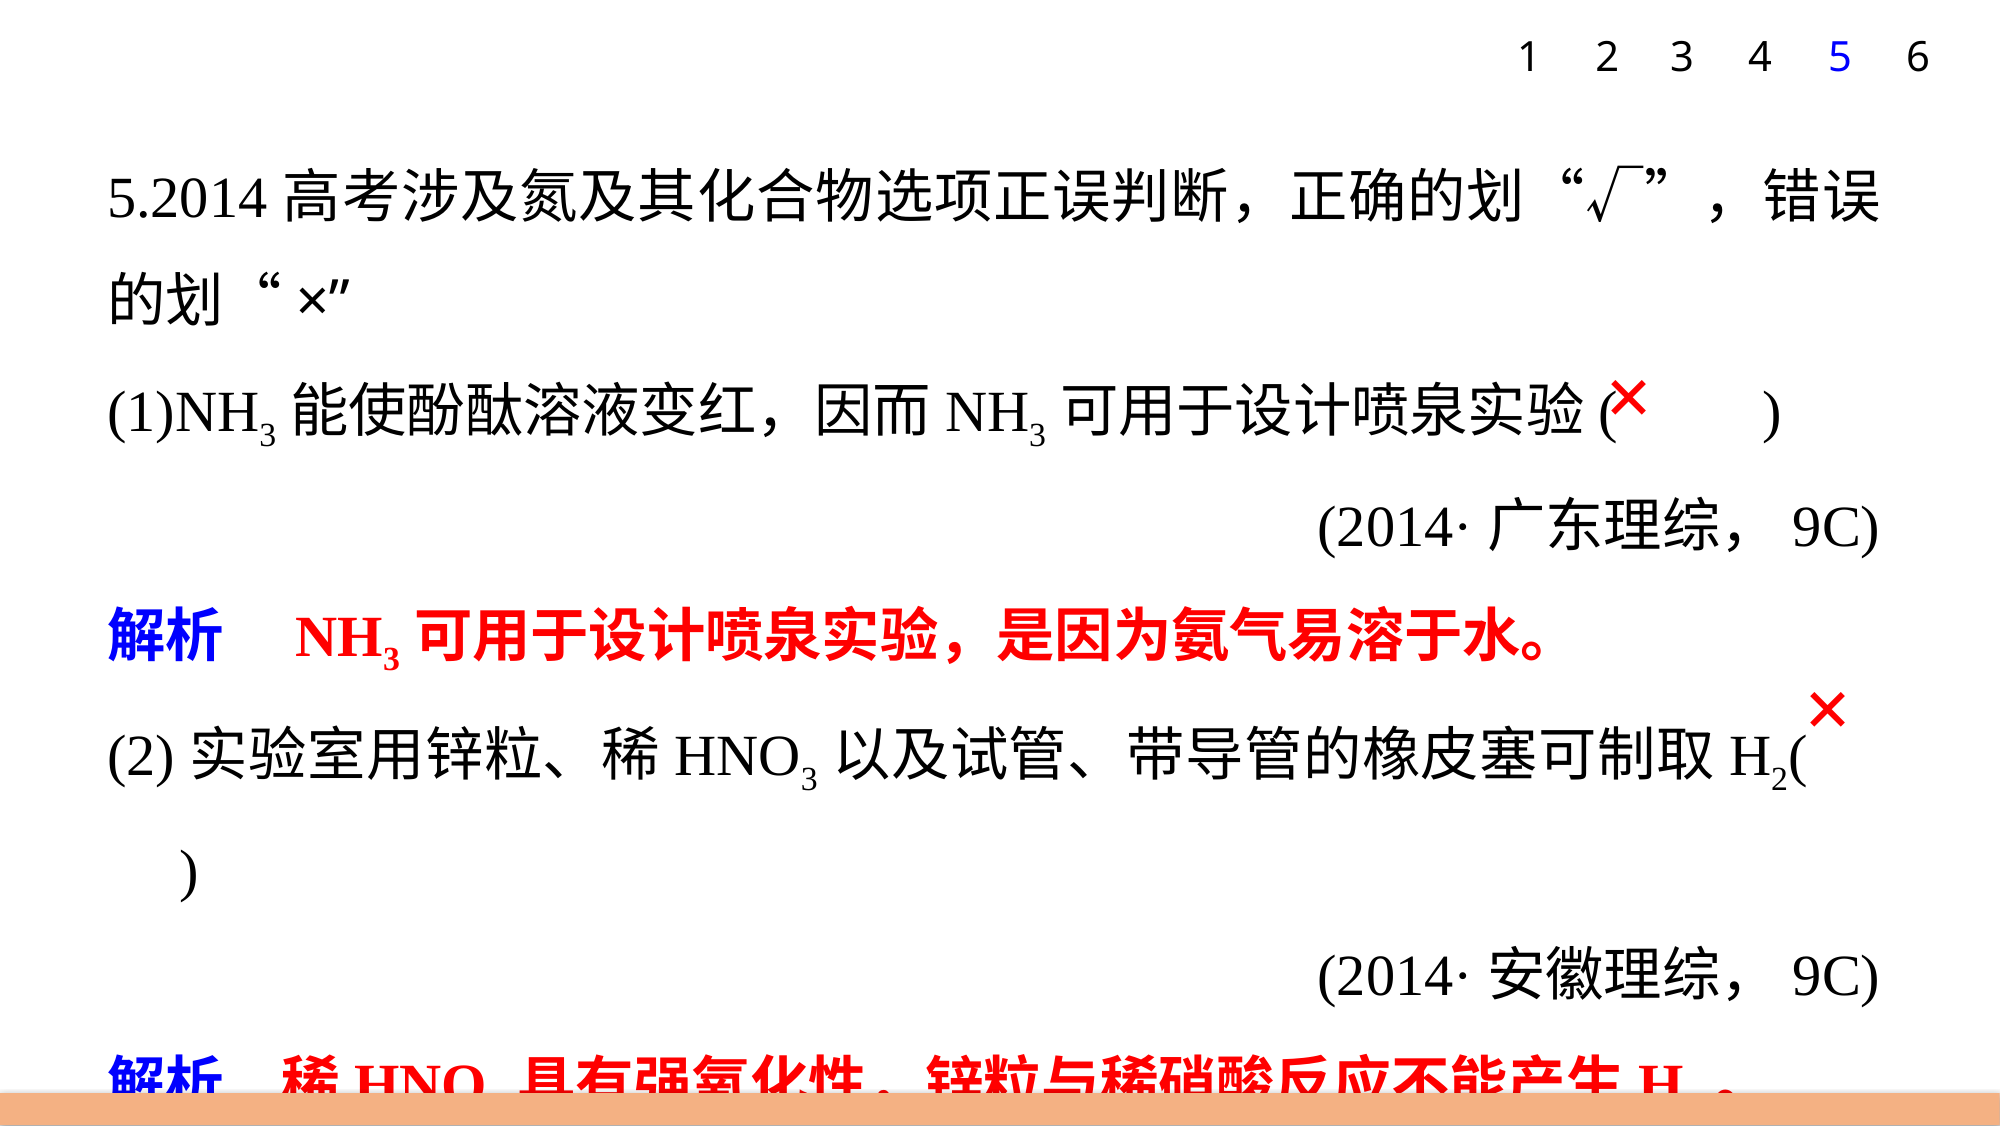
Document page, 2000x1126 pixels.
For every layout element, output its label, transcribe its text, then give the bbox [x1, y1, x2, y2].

text_box × [1590, 334, 1668, 450]
text_box [0, 1092, 2000, 1126]
text_box × [1789, 647, 1868, 762]
text_box 5.2014高考涉及氮及其化合物选项正误判断，正确的划“√”，错误的划“×” (1)NH3能使酚酞溶液变红，因而NH3可用于设计喷泉实验( ) (2014·广东理综，9C) 解析 NH3可用于设计喷泉实验，是因为氨气易溶于水。 (2)实验室用锌粒、稀HNO3以及试管、带导管的橡皮塞可制取H2( ) (2014·安徽理综，9C) 解析 稀HNO3具有强氧化性，锌粒与稀硝酸反应不能产生H2。 [87, 113, 1901, 1091]
text_box 2 [1578, 7, 1640, 102]
text_box 1 [1495, 7, 1562, 102]
text_box 4 [1727, 7, 1793, 102]
text_box 6 [1885, 7, 1951, 102]
text_box 5 [1814, 7, 1873, 102]
text_box 3 [1656, 7, 1714, 102]
